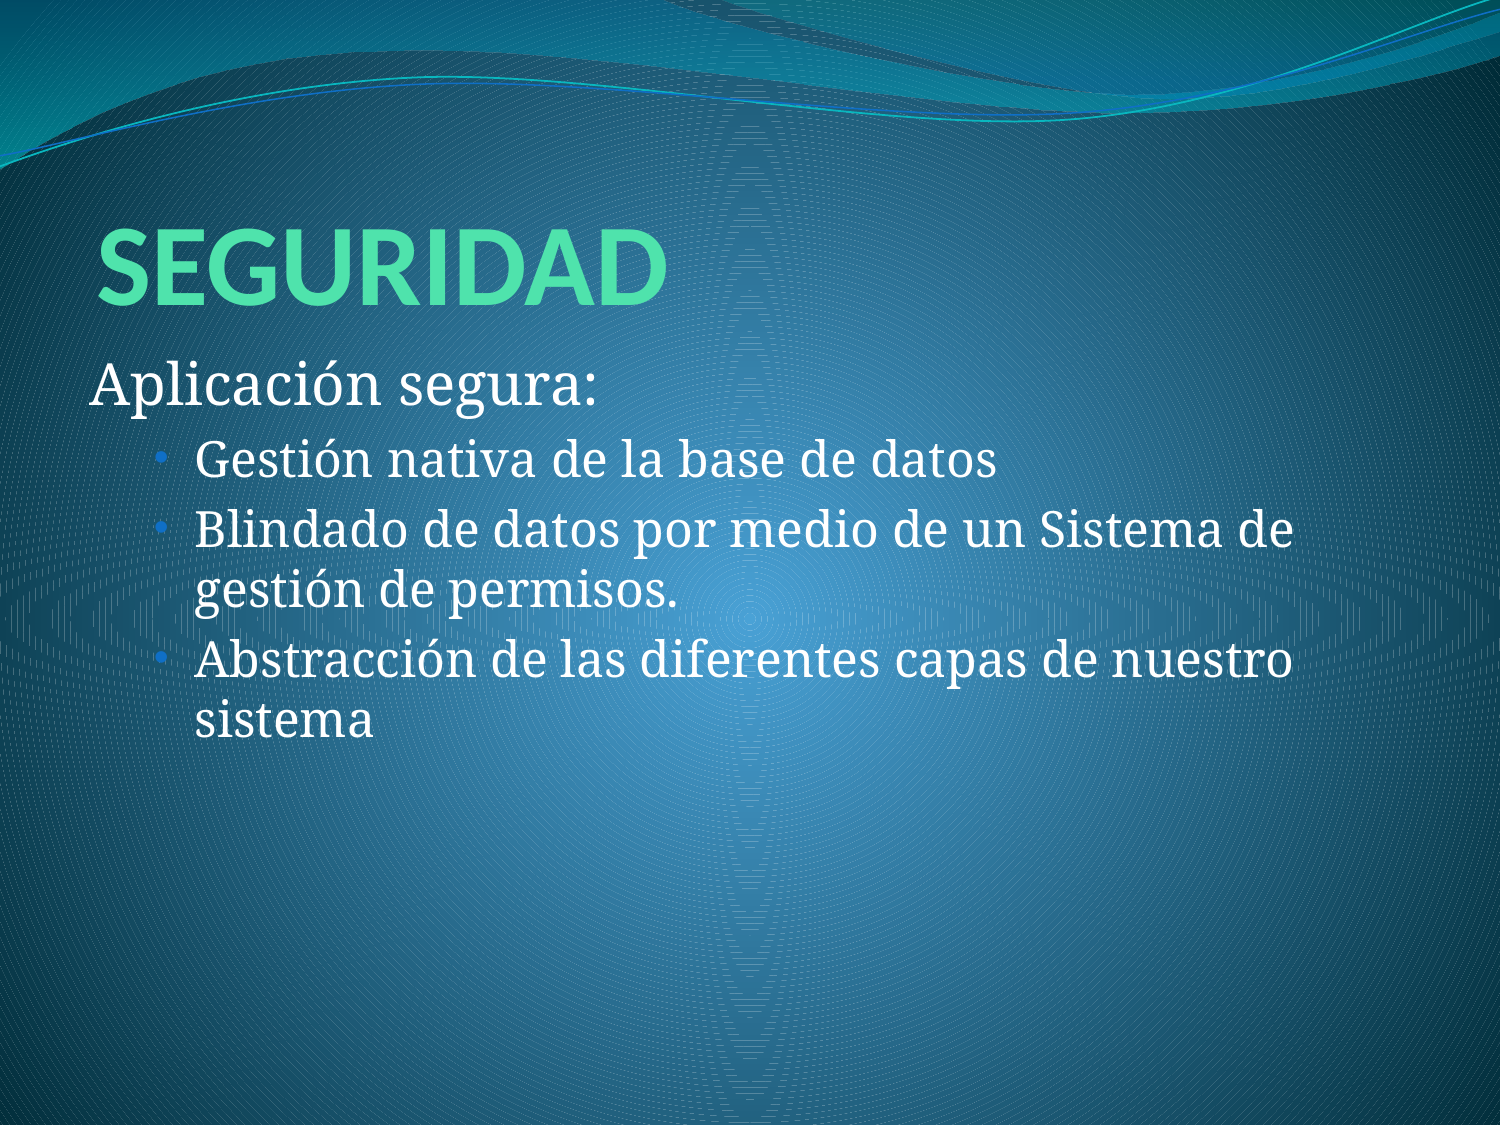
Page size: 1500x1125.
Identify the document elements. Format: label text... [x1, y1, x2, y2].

title SEGURIDAD [96, 105, 1372, 329]
list Aplicación segura: Gestión nativa de la base de datos Blindado de datos por medio de un Sistema de gestión de permisos. Abstracción de las diferentes capas de nuestro sistema [82, 339, 1442, 1032]
